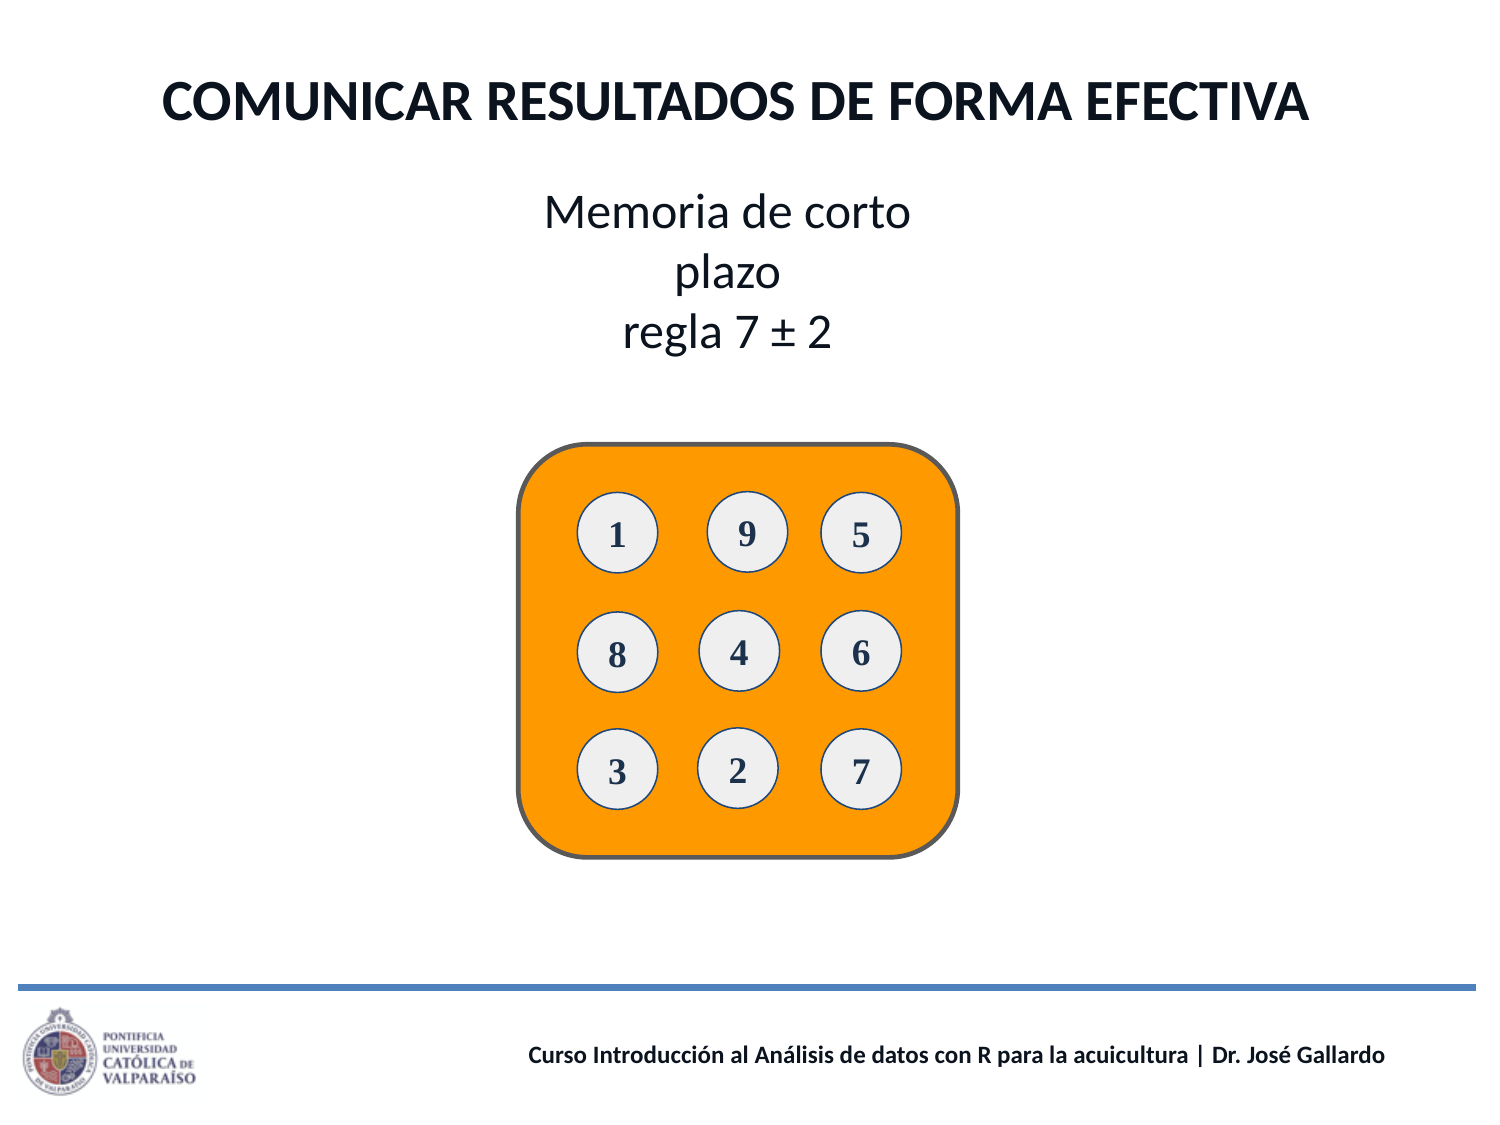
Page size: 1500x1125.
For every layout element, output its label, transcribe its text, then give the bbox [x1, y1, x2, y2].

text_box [517, 443, 959, 858]
text_box COMUNICAR RESULTADOS DE FORMA EFECTIVA [147, 54, 1388, 148]
text_box Memoria de corto plazo regla 7 ± 2 [497, 170, 958, 366]
picture [17, 1004, 207, 1104]
